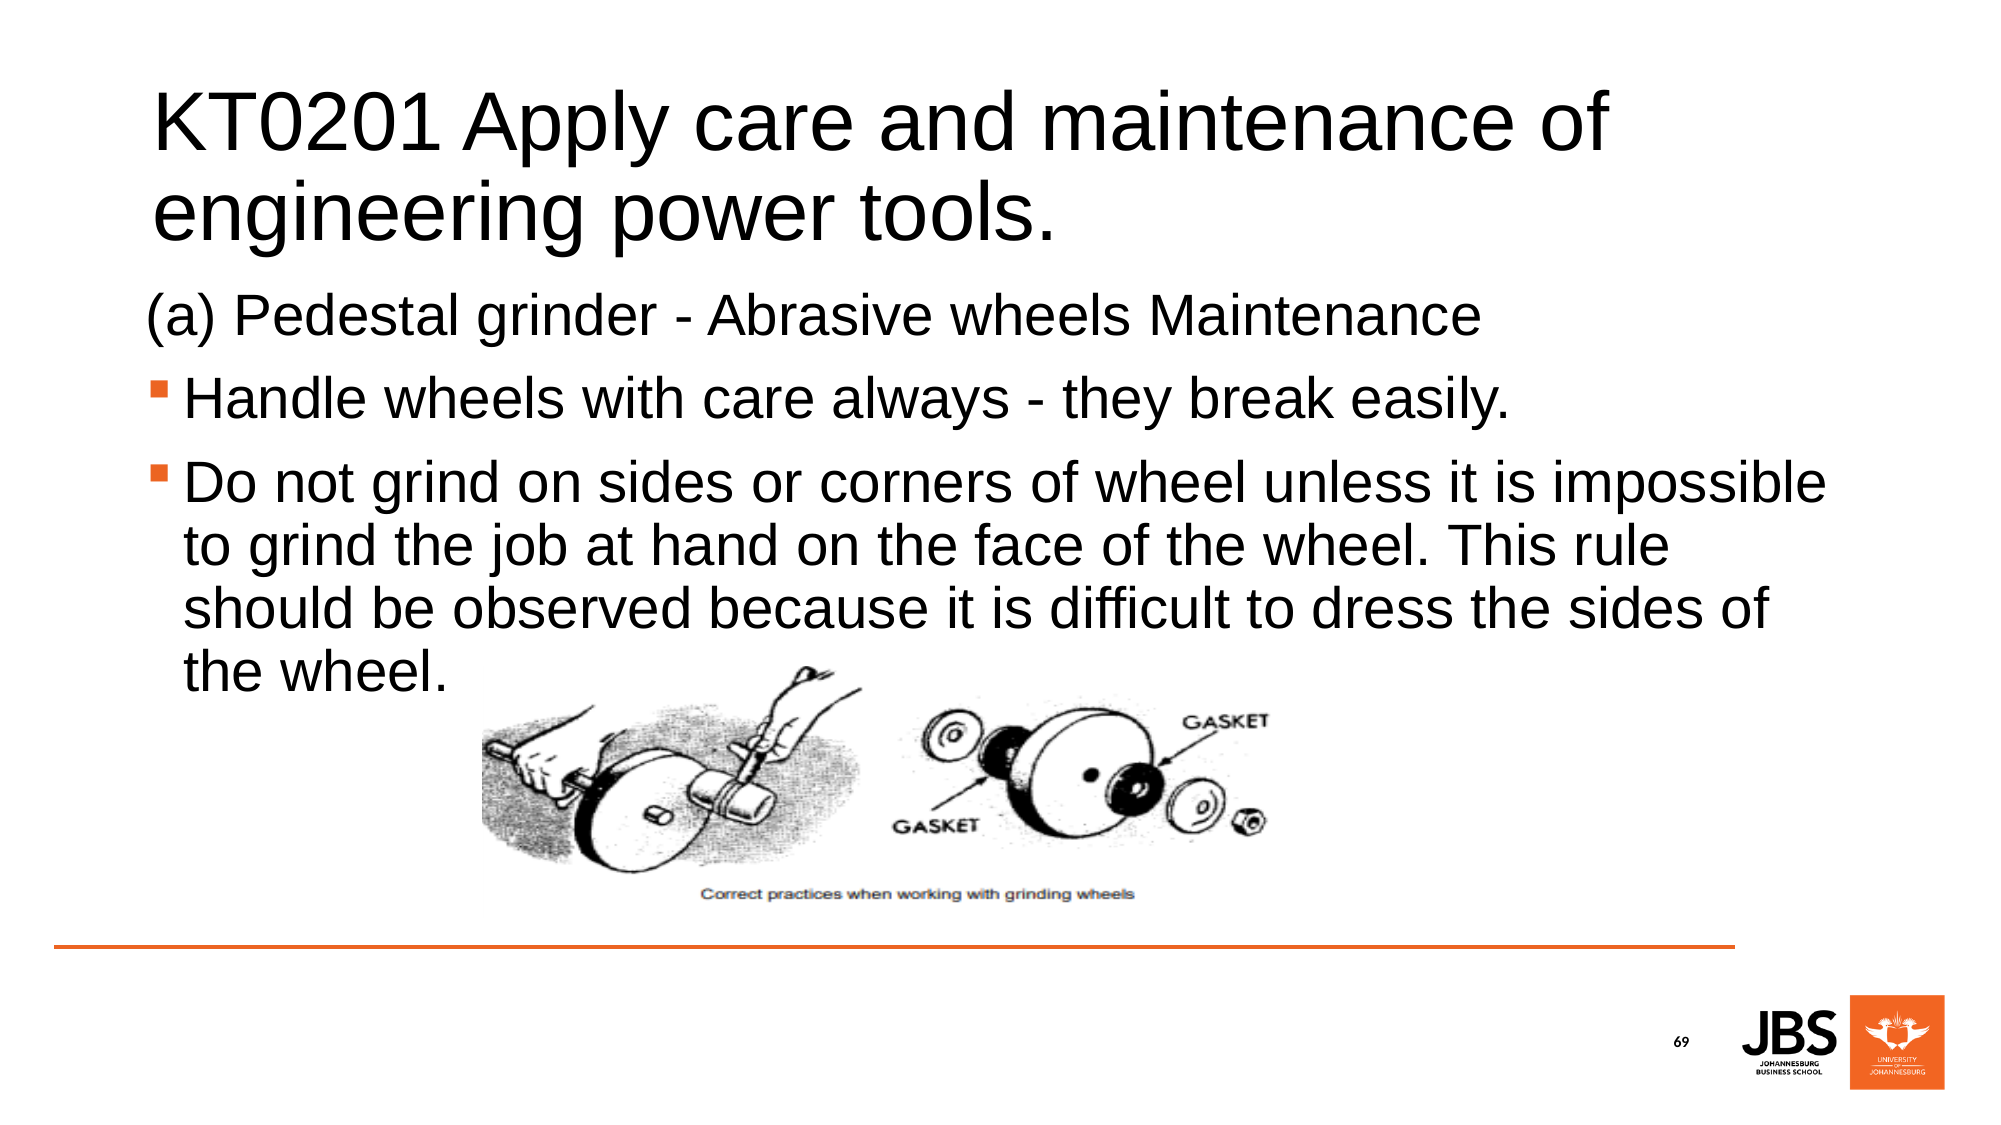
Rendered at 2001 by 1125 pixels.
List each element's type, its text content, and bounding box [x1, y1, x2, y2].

picture [1728, 981, 1958, 1103]
title KT0201 Apply care and maintenance of engineering power tools. [137, 59, 1863, 278]
picture [482, 666, 1283, 918]
list (a) Pedestal grinder - Abrasive wheels Maintenance Handle wheels with care always - they break easily. Do not grind on sides or corners of wheel unless it is impossible to grind the job at hand on the face of the wheel. This rule should be observed because it is difficult to dress the sides of the wheel. [130, 277, 1856, 992]
